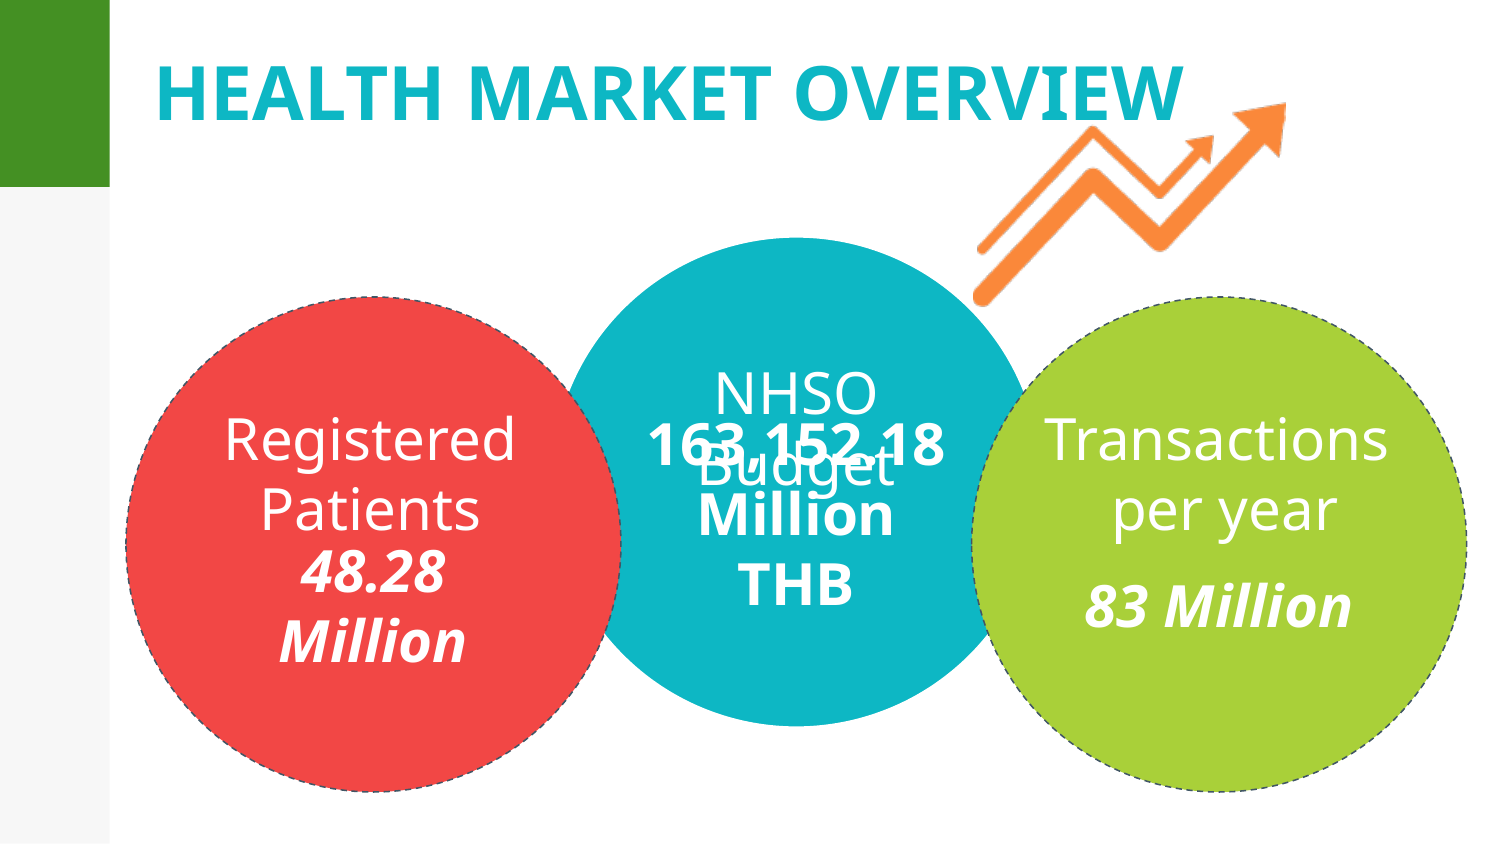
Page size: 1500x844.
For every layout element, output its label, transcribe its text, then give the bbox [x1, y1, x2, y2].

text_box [971, 296, 1467, 793]
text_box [125, 296, 622, 793]
text_box 163,152.18 Million THB [626, 417, 966, 730]
text_box NHSO Budget [626, 341, 966, 417]
text_box 163,152.18 Million THB [626, 234, 966, 341]
title HEALTH MARKET OVERVIEW [138, 20, 1229, 151]
picture [972, 48, 1286, 296]
